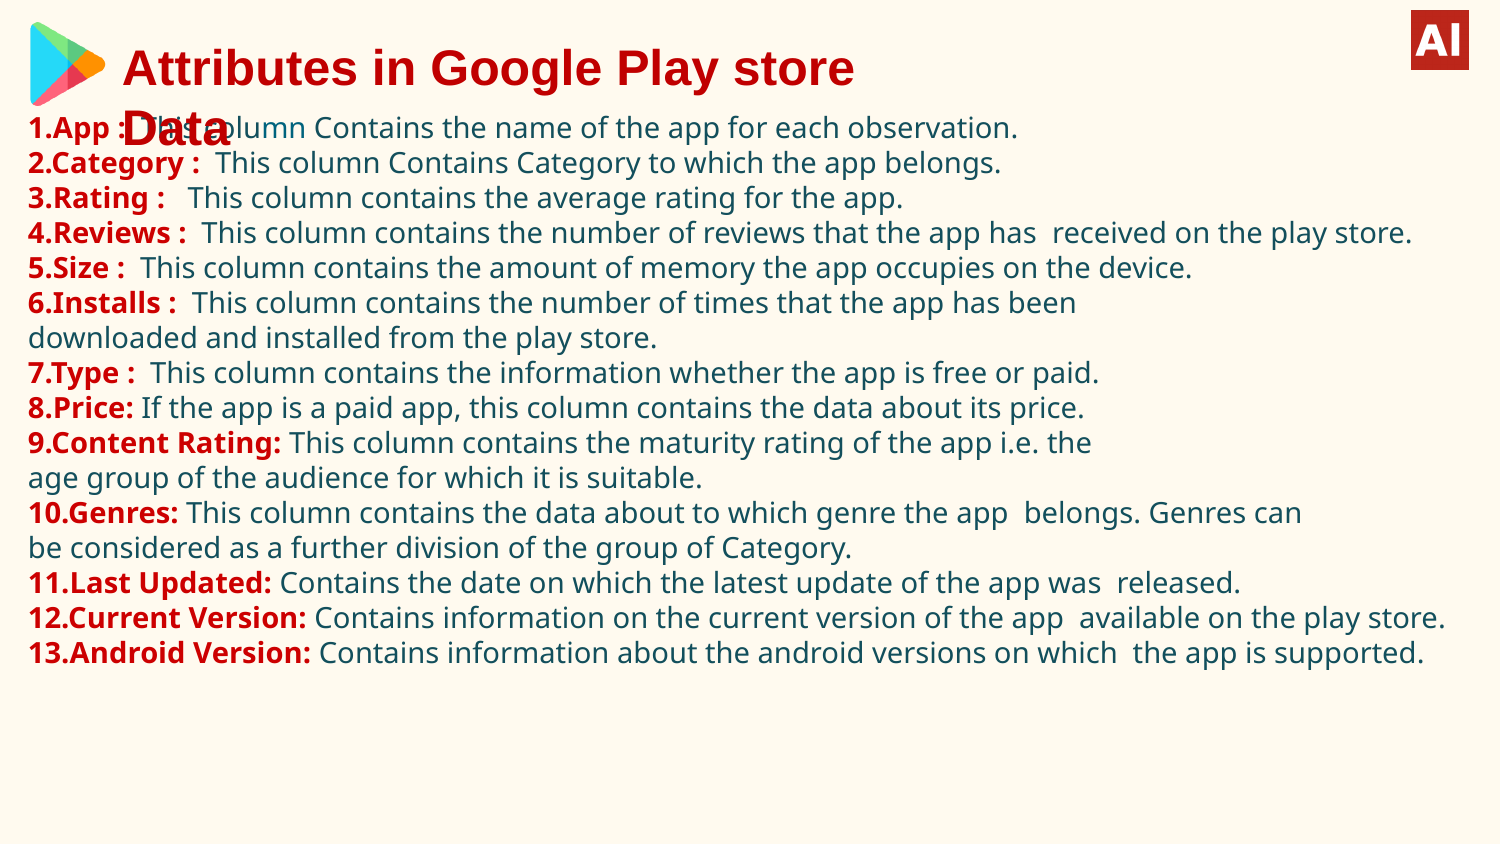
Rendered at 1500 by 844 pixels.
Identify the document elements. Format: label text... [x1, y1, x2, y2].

text_box Attributes in Google Play store Data [119, 33, 949, 156]
text_box [25, 22, 110, 106]
title 1.App : This column Contains the name of the app for each observation. 2.Category : This column Contains Category to which the app belongs. 3.Rating : This column contains the average rating for the app. 4.Reviews : This column contains the number of reviews that the app has received on the play store. 5.Size : This column contains the amount of memory the app occupies on the device. 6.Installs : This column contains the number of times that the app has been downloaded and installed from the play store. 7.Type : This column contains the information whether the app is free or paid. 8.Price: If the app is a paid app, this column contains the data about its price. 9.Content Rating: This column contains the maturity rating of the app i.e. the age group of the audience for which it is suitable. 10.Genres: This column contains the data about to which genre the app belongs. Genres can be considered as a further division of the group of Category. 11.Last Updated: Contains the date on which the latest update of the app was released. 12.Current Version: Contains information on the current version of the app available on the play store. 13.Android Version: Contains information about the android versions on which the app is supported. [25, 107, 1475, 705]
picture [1411, 10, 1469, 70]
